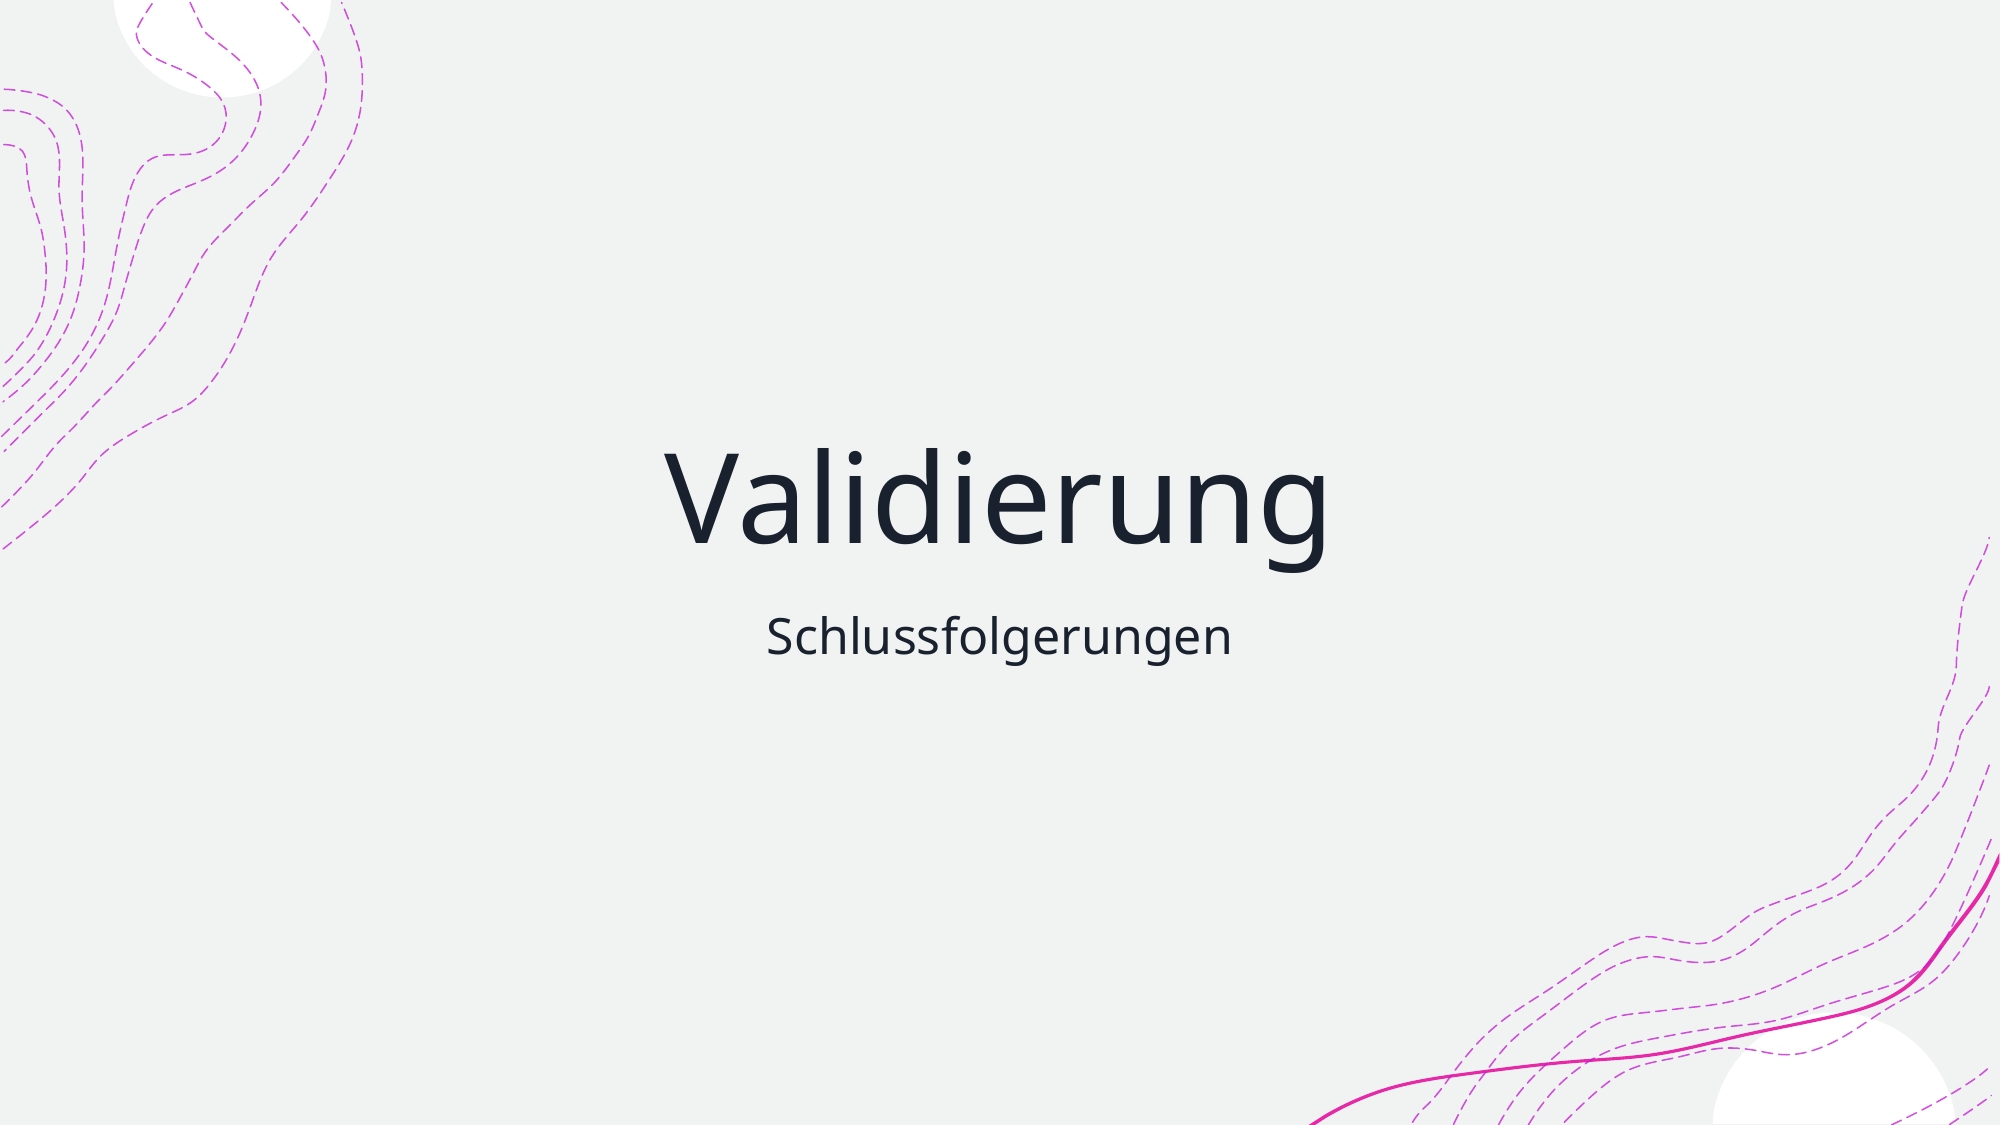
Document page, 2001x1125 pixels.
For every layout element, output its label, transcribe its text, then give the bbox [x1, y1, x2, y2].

title Validierung [249, 184, 1750, 576]
subtitle Schlussfolgerungen [249, 590, 1750, 863]
